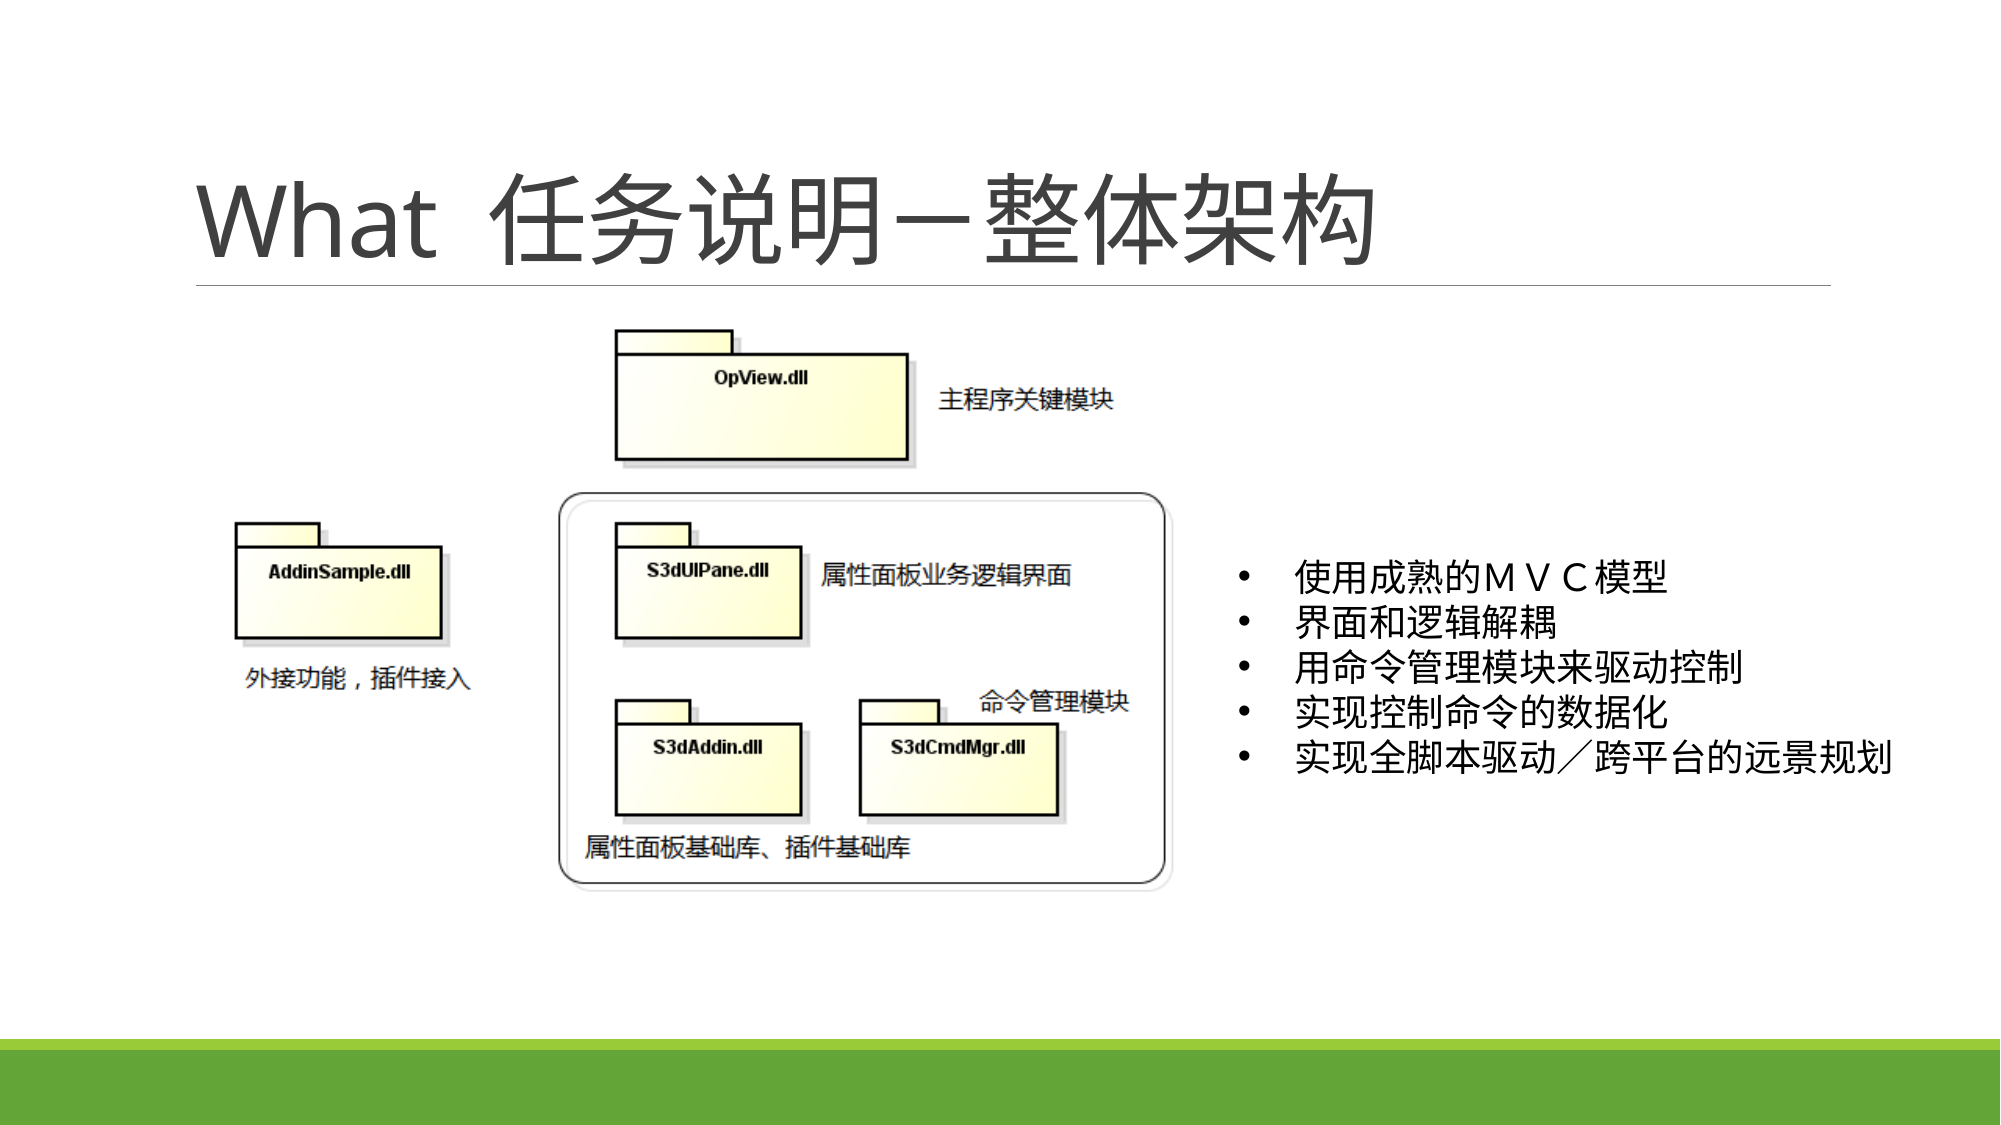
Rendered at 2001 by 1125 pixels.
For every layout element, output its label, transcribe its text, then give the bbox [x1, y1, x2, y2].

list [224, 314, 1198, 917]
title What 任务说明－整体架构 [180, 47, 1830, 285]
text_box 使用成熟的ＭＶＣ模型 界面和逻辑解耦 用命令管理模块来驱动控制 实现控制命令的数据化 实现全脚本驱动／跨平台的远景规划 [1223, 546, 1943, 786]
